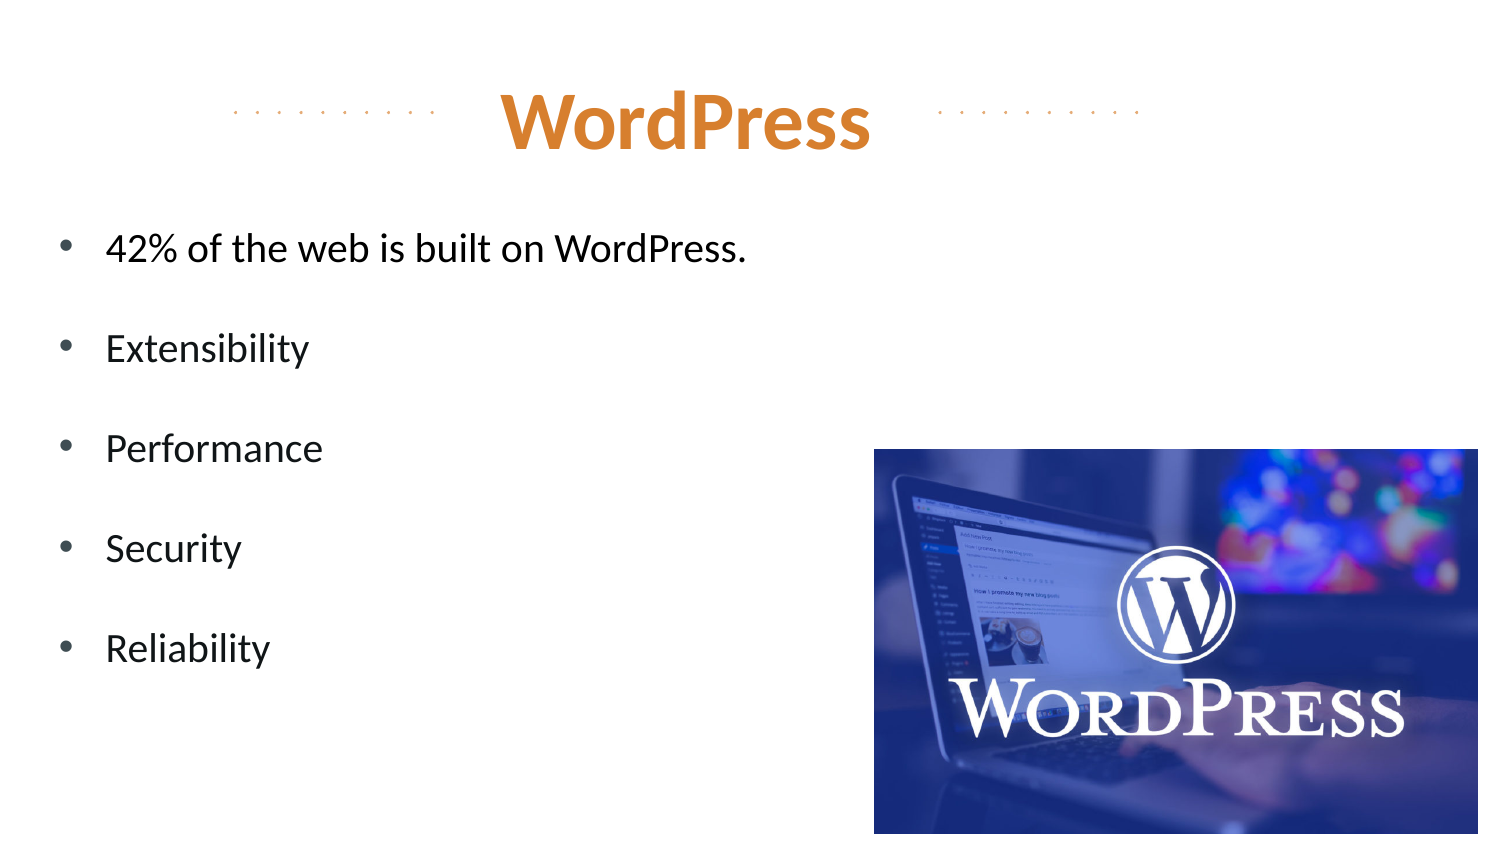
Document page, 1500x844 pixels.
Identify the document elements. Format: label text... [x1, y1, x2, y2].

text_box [938, 110, 1140, 115]
text_box 42% of the web is built on WordPress. Extensibility Performance Security Reliability [43, 205, 875, 793]
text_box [233, 110, 435, 115]
title WordPress [214, 50, 1157, 165]
picture [874, 449, 1478, 835]
